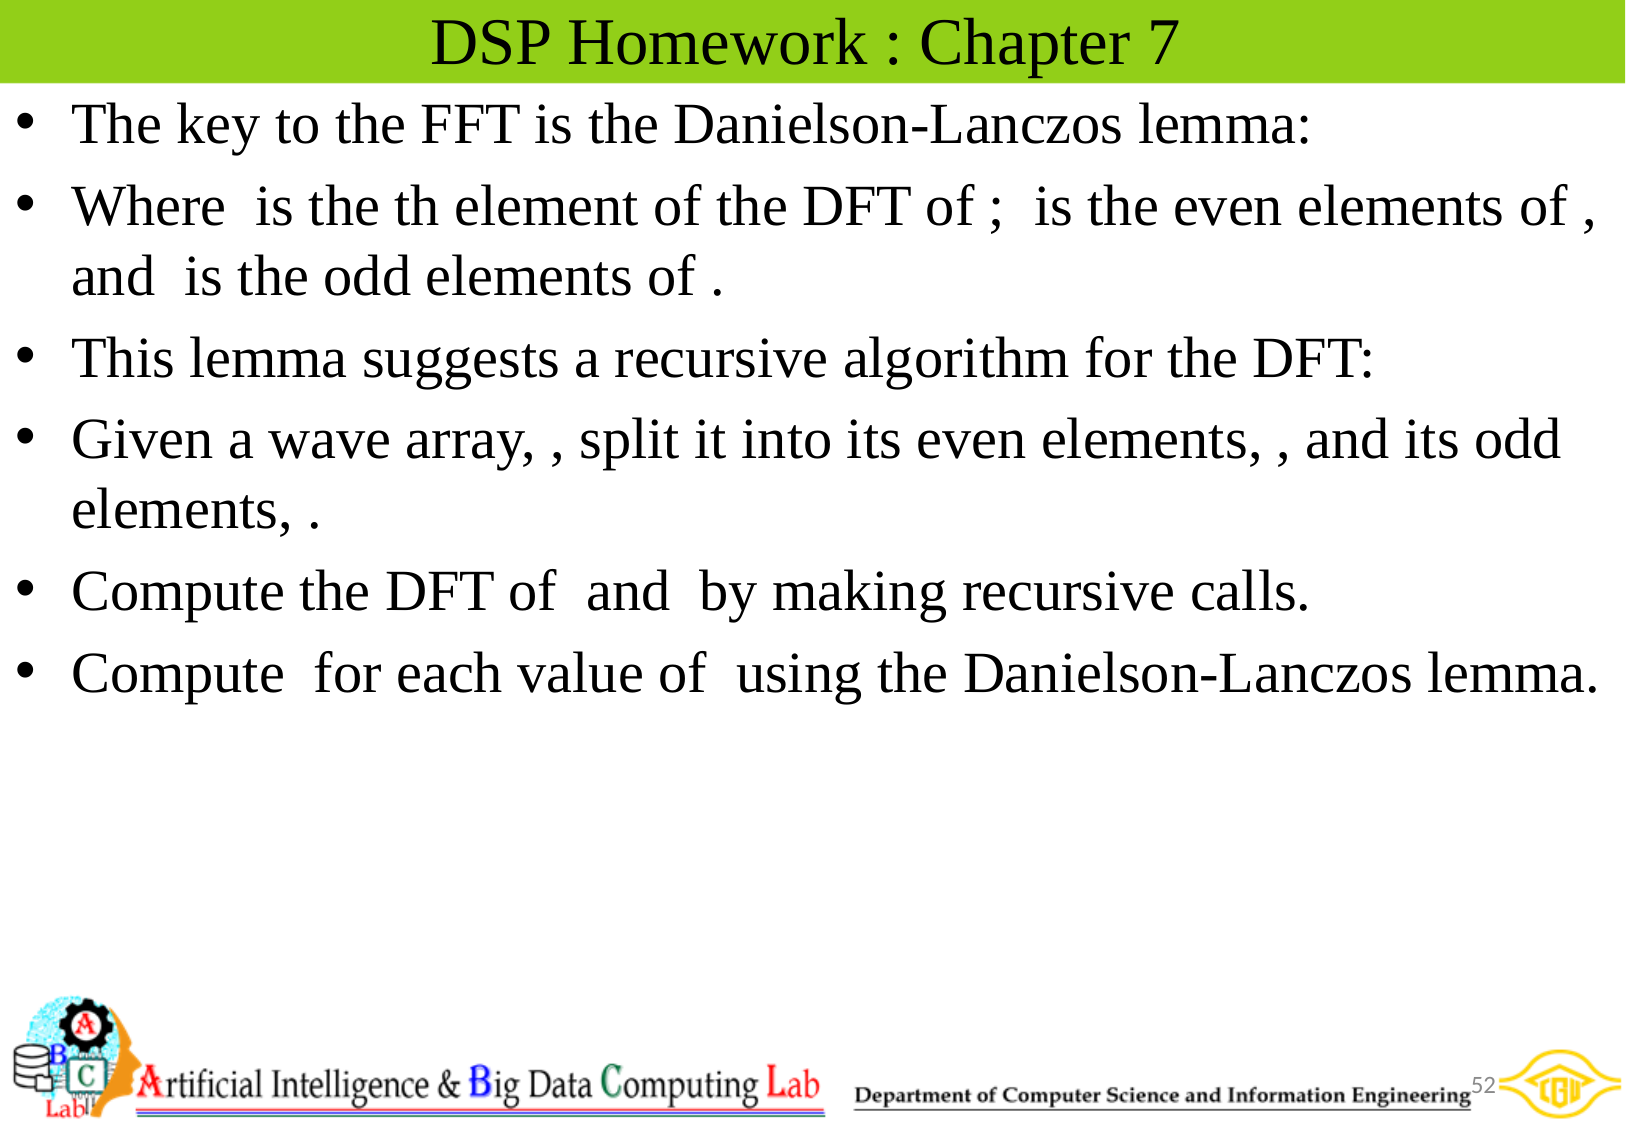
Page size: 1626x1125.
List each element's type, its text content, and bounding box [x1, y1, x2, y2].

slide_number 52 [1436, 1053, 1512, 1114]
title DSP Homework : Chapter 7 [75, 0, 1538, 75]
list The key to the FFT is the Danielson-Lanczos lemma: Where is the th element of the DFT of ; is the even elements of , and is the odd elements of . This lemma suggests a recursive algorithm for the DFT: Given a wave array, , split it into its even elements, , and its odd elements, . Compute the DFT of and by making recursive calls. Compute for each value of using the Danielson-Lanczos lemma. [0, 78, 1625, 941]
picture [0, 0, 1626, 1125]
